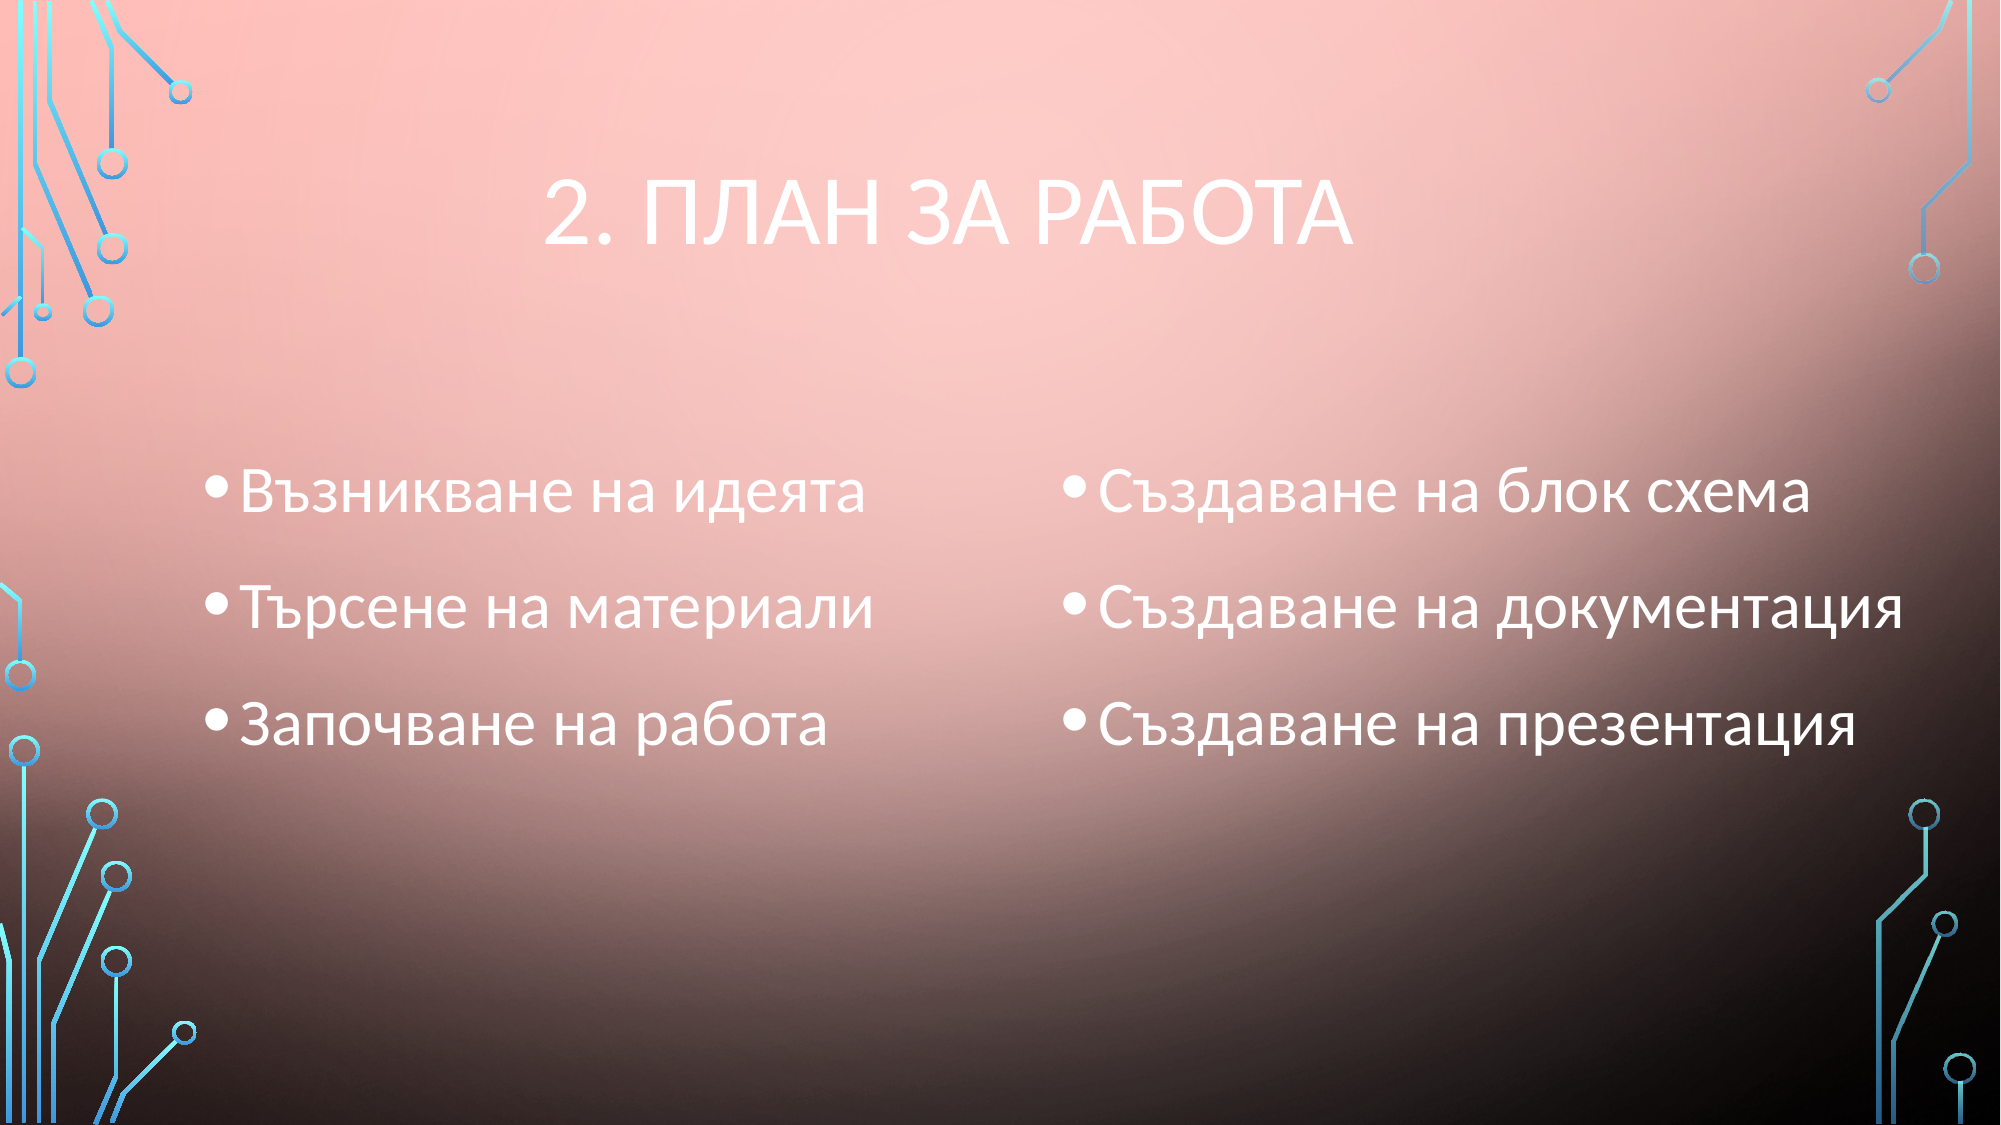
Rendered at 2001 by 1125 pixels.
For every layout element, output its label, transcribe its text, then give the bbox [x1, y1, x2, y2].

list Възникване на идеята Търсене на материали Започване на работа Създаване на блок схема Създаване на документация Създаване на презентация [187, 422, 1935, 834]
title 2. План за работа [135, 90, 1761, 334]
